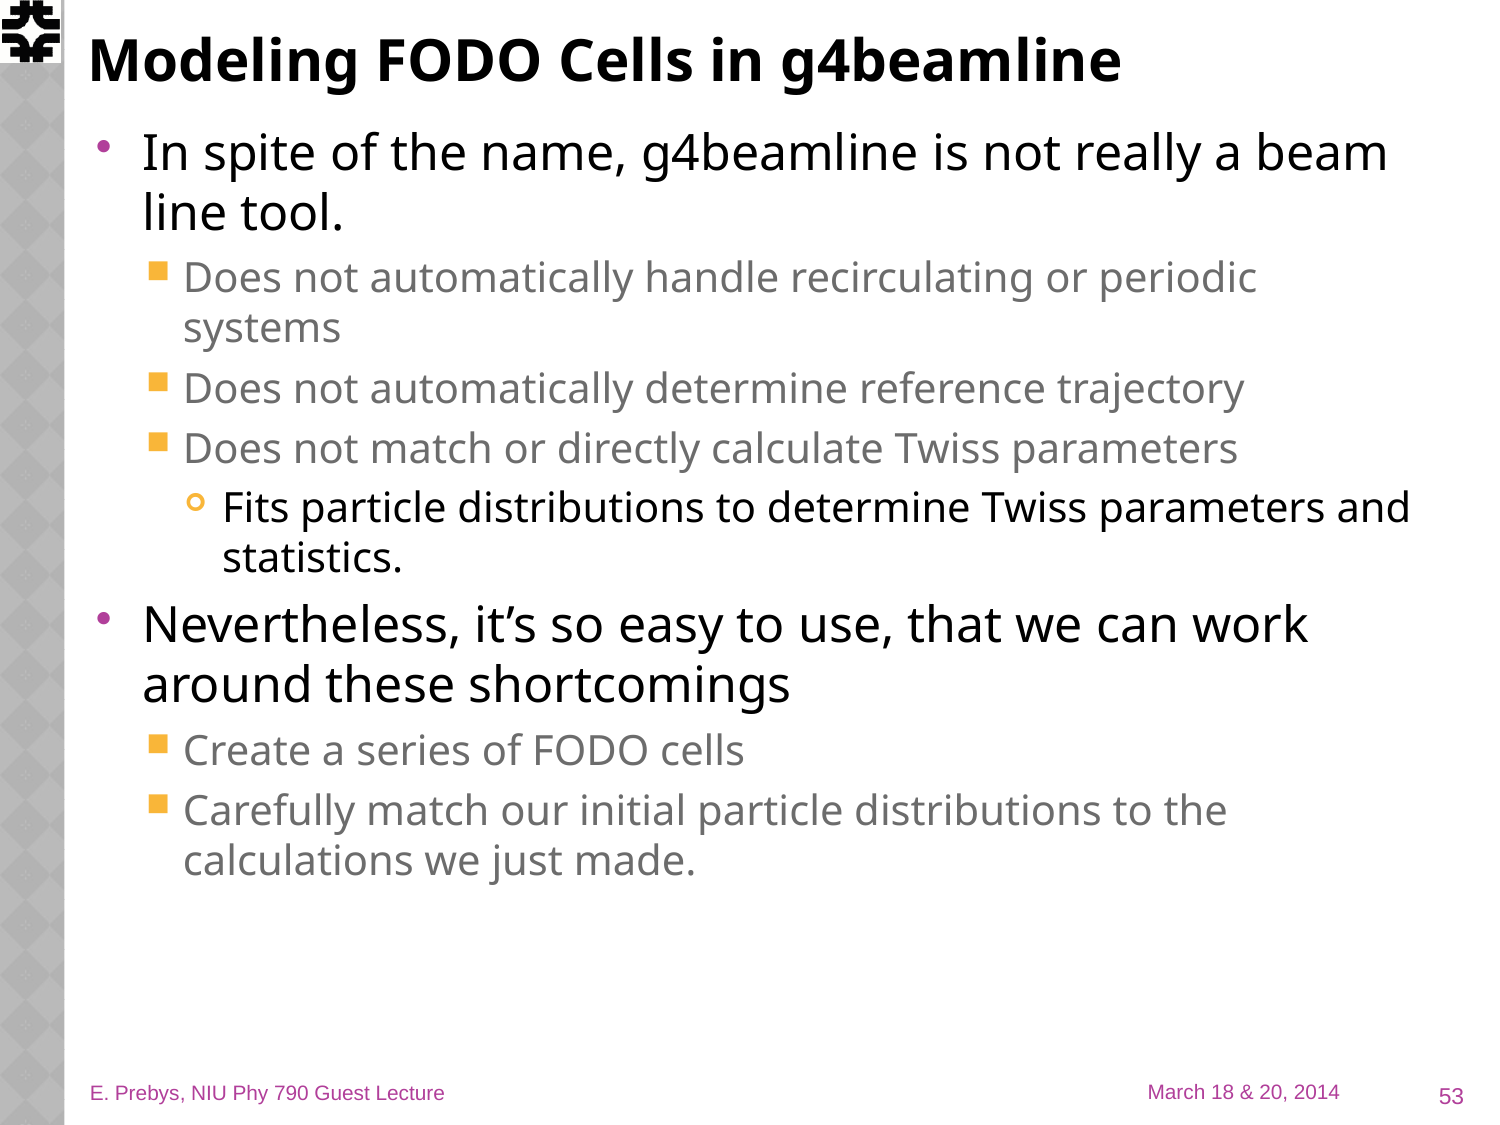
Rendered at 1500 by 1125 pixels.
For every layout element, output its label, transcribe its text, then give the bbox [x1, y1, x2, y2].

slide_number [941, 1077, 1355, 1104]
title Modeling FODO Cells in g4beamline [80, 20, 1436, 93]
footer E. Prebys, NIU Phy 790 Guest Lecture [75, 1075, 709, 1105]
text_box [0, 0, 65, 1125]
list In spite of the name, g4beamline is not really a beam line tool. Does not automatically handle recirculating or periodic systems Does not automatically determine reference trajectory Does not match or directly calculate Twiss parameters Fits particle distributions to determine Twiss parameters and statistics. Nevertheless, it’s so easy to use, that we can work around these shortcomings Create a series of FODO cells Carefully match our initial particle distributions to the calculations we just made. [82, 112, 1437, 1025]
picture [0, 0, 61, 63]
slide_number 53 [1367, 1071, 1465, 1110]
